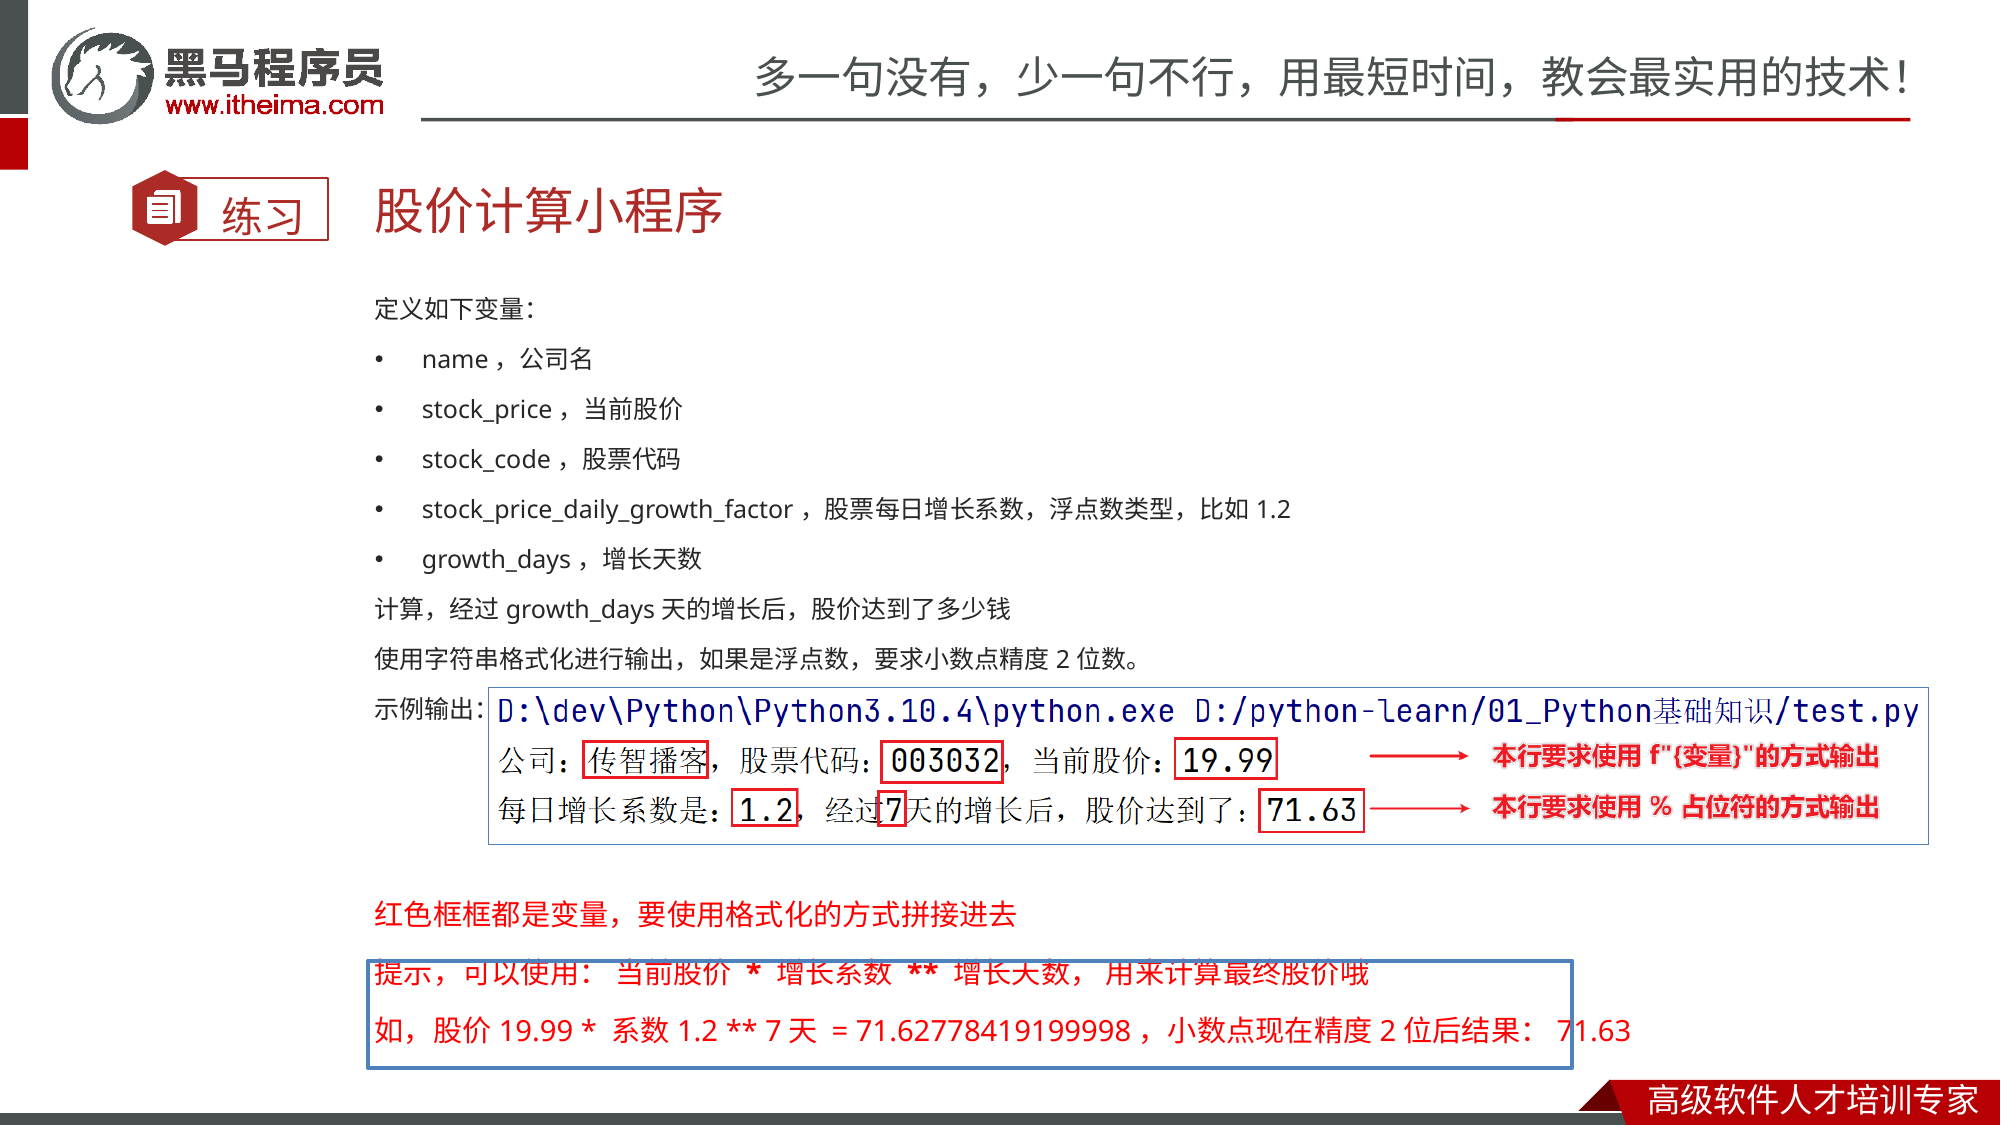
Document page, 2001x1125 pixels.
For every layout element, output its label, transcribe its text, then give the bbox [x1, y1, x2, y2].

picture [147, 190, 181, 224]
text_box [366, 959, 1574, 1070]
picture [50, 26, 384, 125]
list 定义如下变量： name，公司名 stock_price，当前股价 stock_code，股票代码 stock_price_daily_growth_factor，股票每日增长系数，浮点数类型，比如1.2 growth_days，增长天数 计算，经过growth_days天的增长后，股价达到了多少钱 使用字符串格式化进行输出，如果是浮点数，要求小数点精度2位数。 示例输出： 红色框框都是变量，要使用格式化的方式拼接进去 提示，可以使用： 当前股价 * 增长系数 ** 增长天数， 用来计算最终股价哦 如，股价19.99 * 系数1.2 ** 7天 = 71.62778419199998，小数点现在精度2位后结果：71.63 [360, 271, 1872, 964]
list 股价计算小程序 [360, 166, 1872, 252]
picture [488, 687, 1930, 845]
